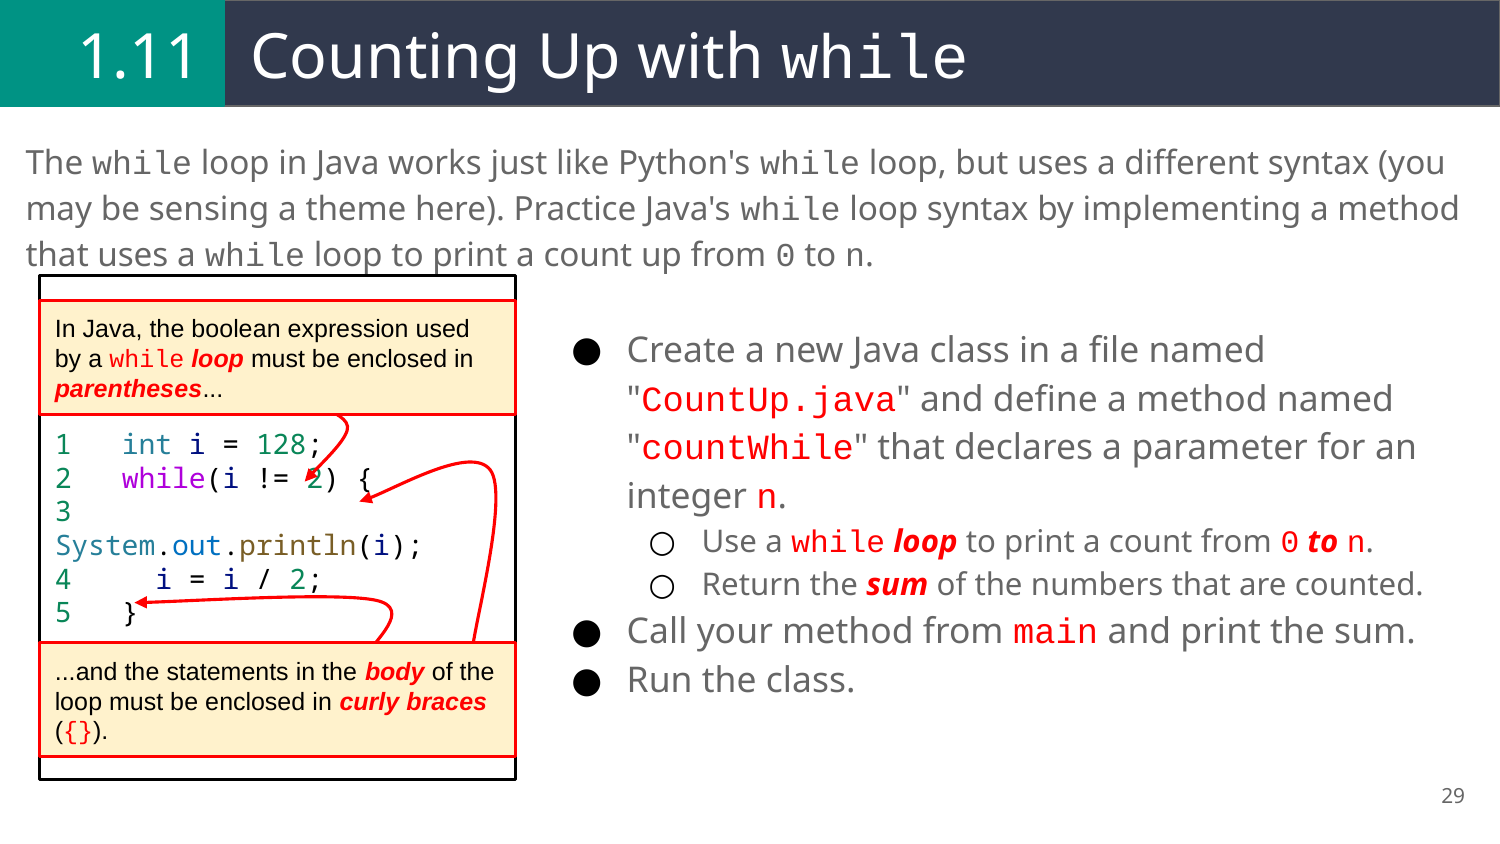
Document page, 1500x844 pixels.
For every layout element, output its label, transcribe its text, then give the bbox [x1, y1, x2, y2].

text_box [134, 596, 392, 642]
title 1.11 [10, 0, 217, 139]
list Create a new Java class in a file named "CountUp.java" and define a method named "countWhile" that declares a parameter for an integer n. Use a while loop to print a count from 0 to n. Return the sum of the numbers that are counted. Call your method from main and print the sum. Run the class. [536, 305, 1467, 810]
text_box [359, 461, 497, 642]
text_box [304, 415, 348, 482]
text_box In Java, the boolean expression used by a while loop must be enclosed in parentheses... [39, 300, 516, 415]
list 1 int i = 128; 2 while(i != 2) { 3 System.out.println(i); 4 i = i / 2; 5 } [38, 274, 517, 781]
list The while loop in Java works just like Python's while loop, but uses a different syntax (you may be sensing a theme here). Practice Java's while loop syntax by implementing a method that uses a while loop to print a count up from 0 to n. [10, 120, 1480, 625]
text_box ...and the statements in the body of the loop must be enclosed in curly braces ({}). [39, 642, 516, 757]
title Counting Up with while [235, 0, 1490, 139]
slide_number ‹#› [1389, 764, 1480, 830]
